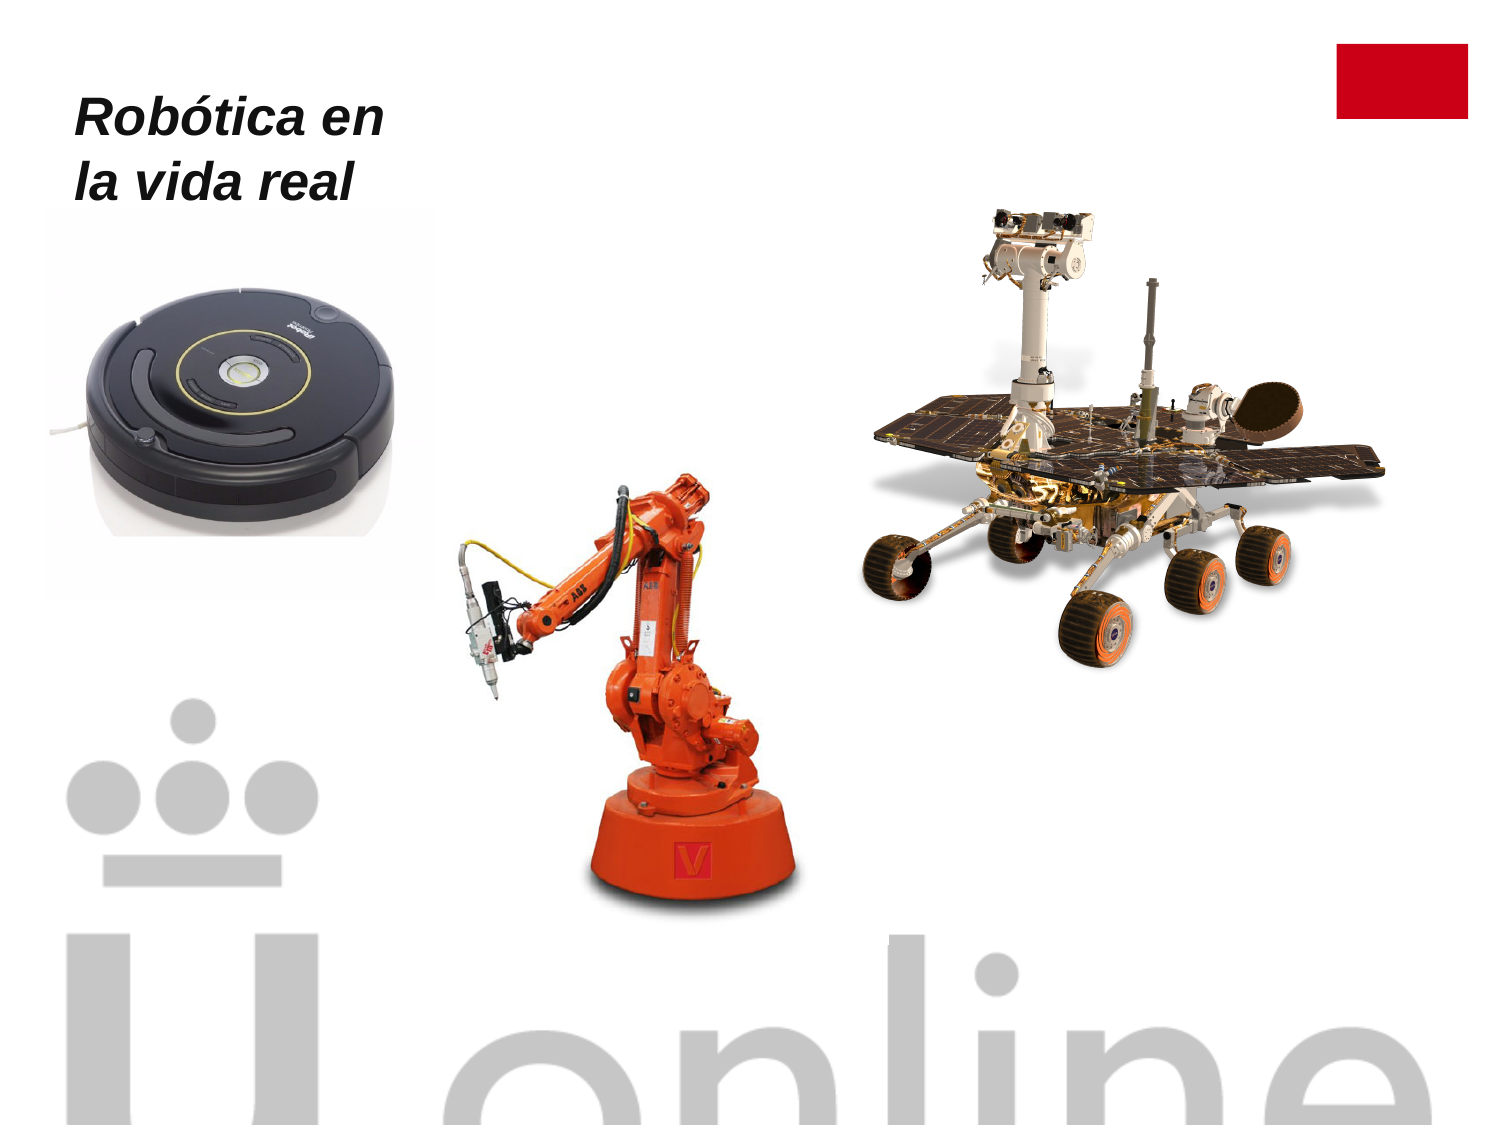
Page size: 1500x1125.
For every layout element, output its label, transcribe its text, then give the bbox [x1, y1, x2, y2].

text_box Robótica en la vida real [59, 73, 480, 210]
picture [44, 209, 1446, 1125]
